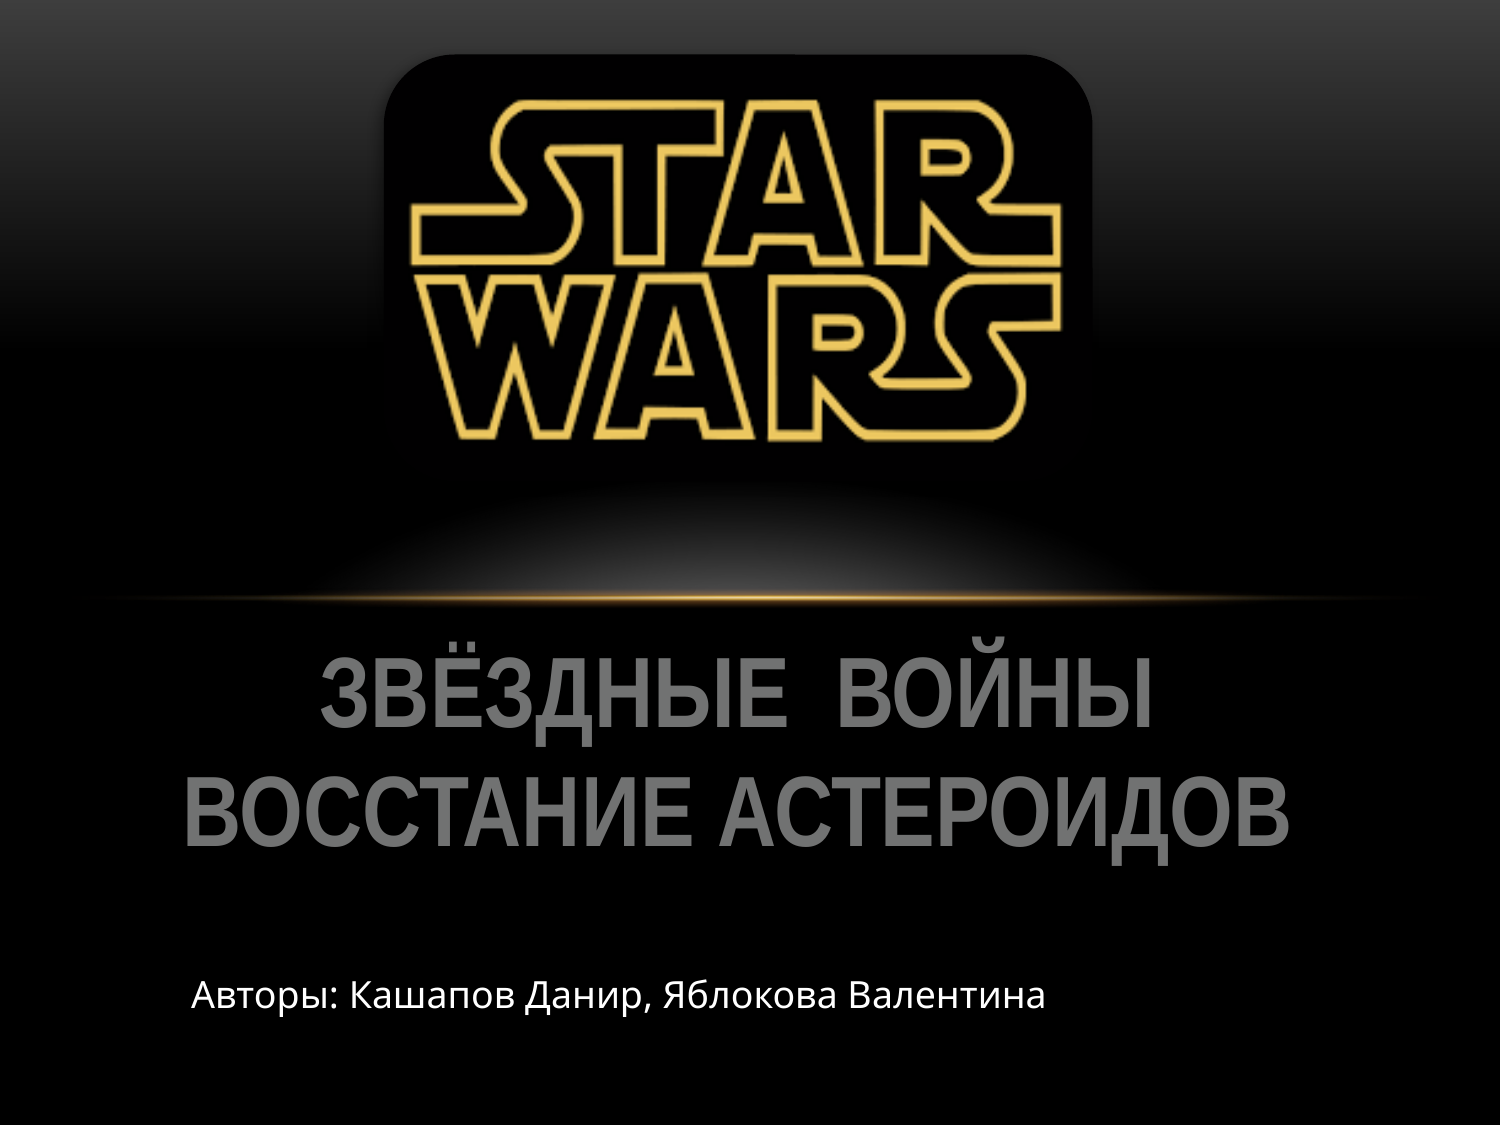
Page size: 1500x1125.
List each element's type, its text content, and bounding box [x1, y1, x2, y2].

title ЗВЁЗДНЫЕ ВОЙНЫ ВОССТАНИЕ АСТЕРОИДОВ [100, 633, 1376, 875]
text_box Авторы: Кашапов Данир, Яблокова Валентина [176, 964, 1063, 1024]
picture [0, 0, 1500, 750]
